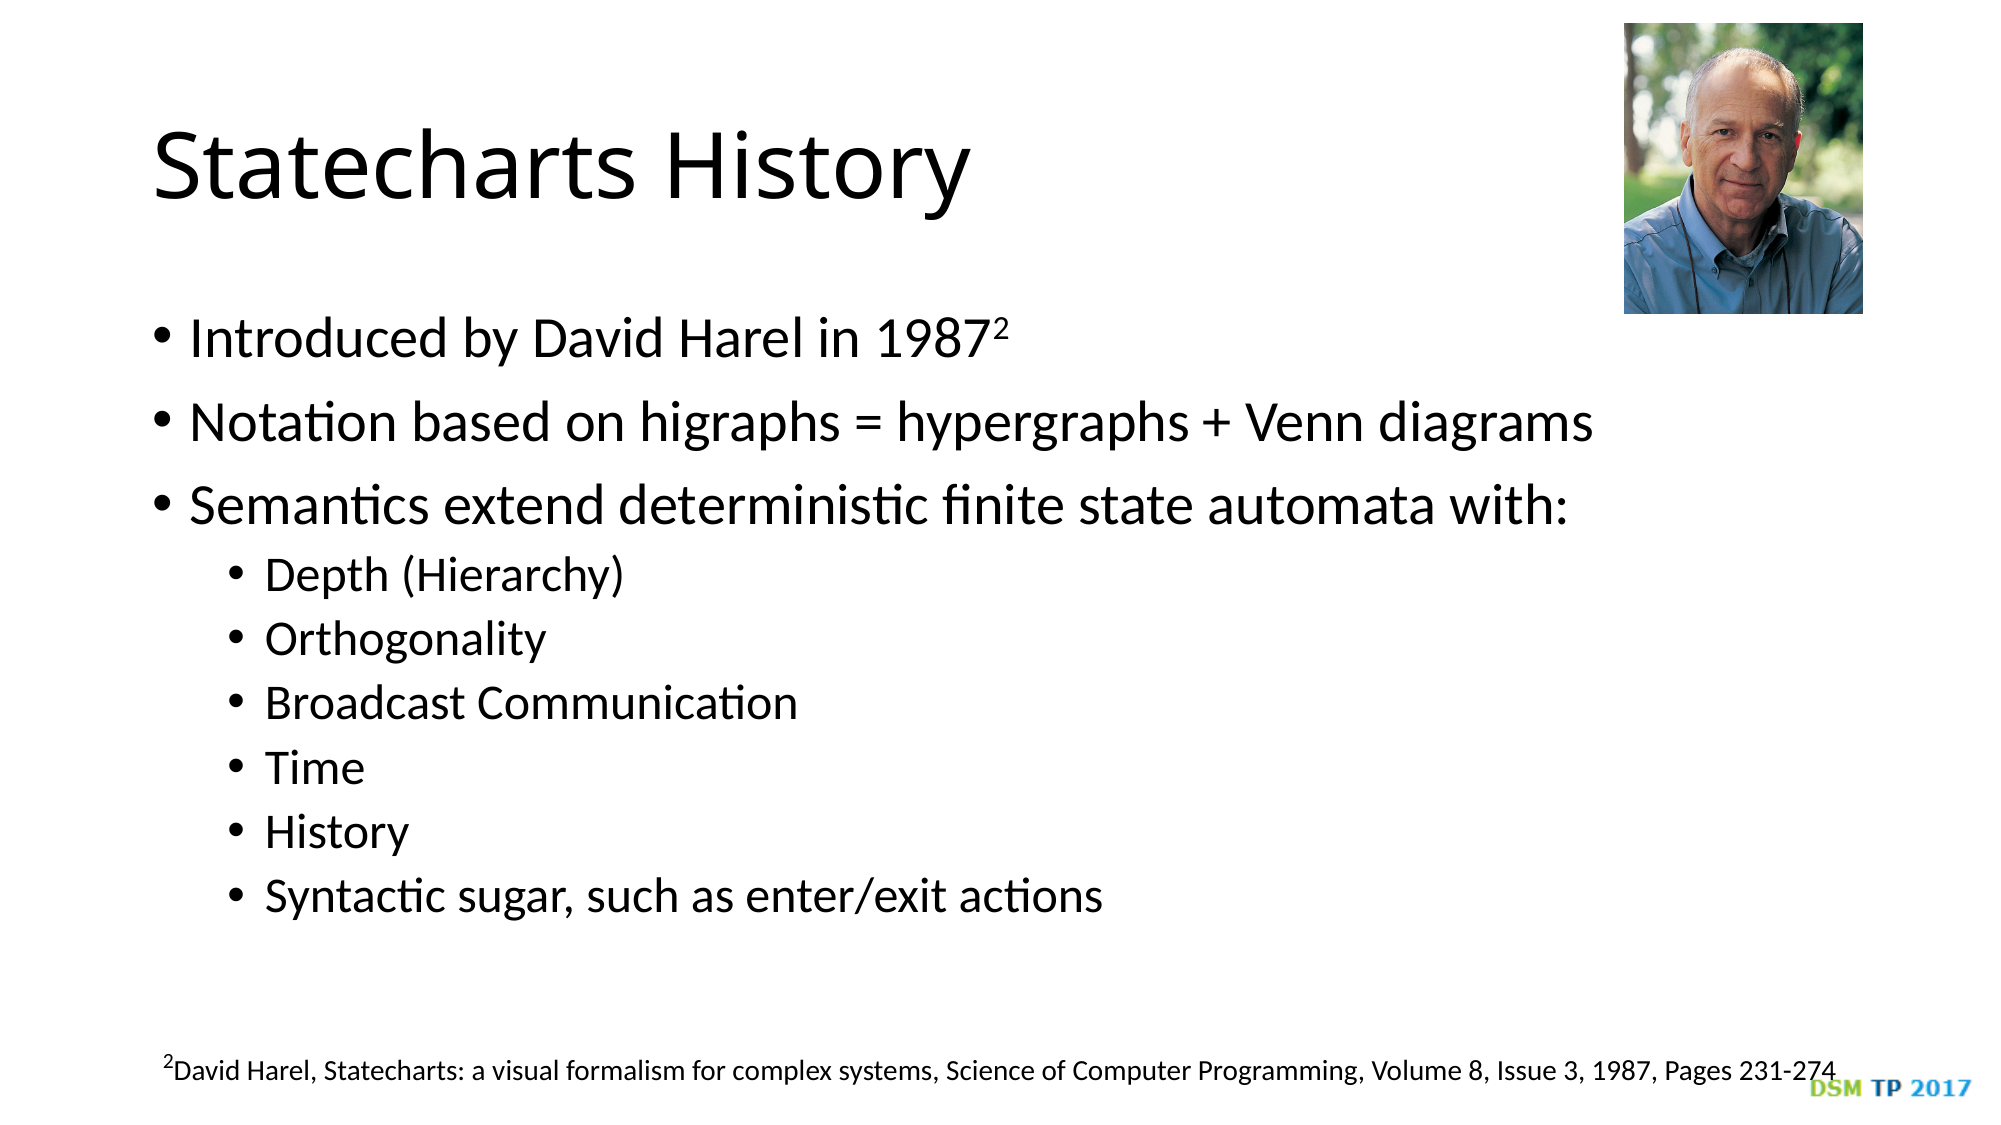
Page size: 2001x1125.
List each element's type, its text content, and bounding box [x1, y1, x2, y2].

list Introduced by David Harel in 19872 Notation based on higraphs = hypergraphs + Venn diagrams Semantics extend deterministic finite state automata with: Depth (Hierarchy) Orthogonality Broadcast Communication Time History Syntactic sugar, such as enter/exit actions [137, 299, 1863, 1014]
picture [1624, 23, 1863, 314]
text_box 2David Harel, Statecharts: a visual formalism for complex systems, Science of Computer Programming, Volume 8, Issue 3, 1987, Pages 231-274 [148, 1035, 1853, 1095]
title Statecharts History [137, 59, 1624, 278]
picture [1805, 1072, 1976, 1103]
